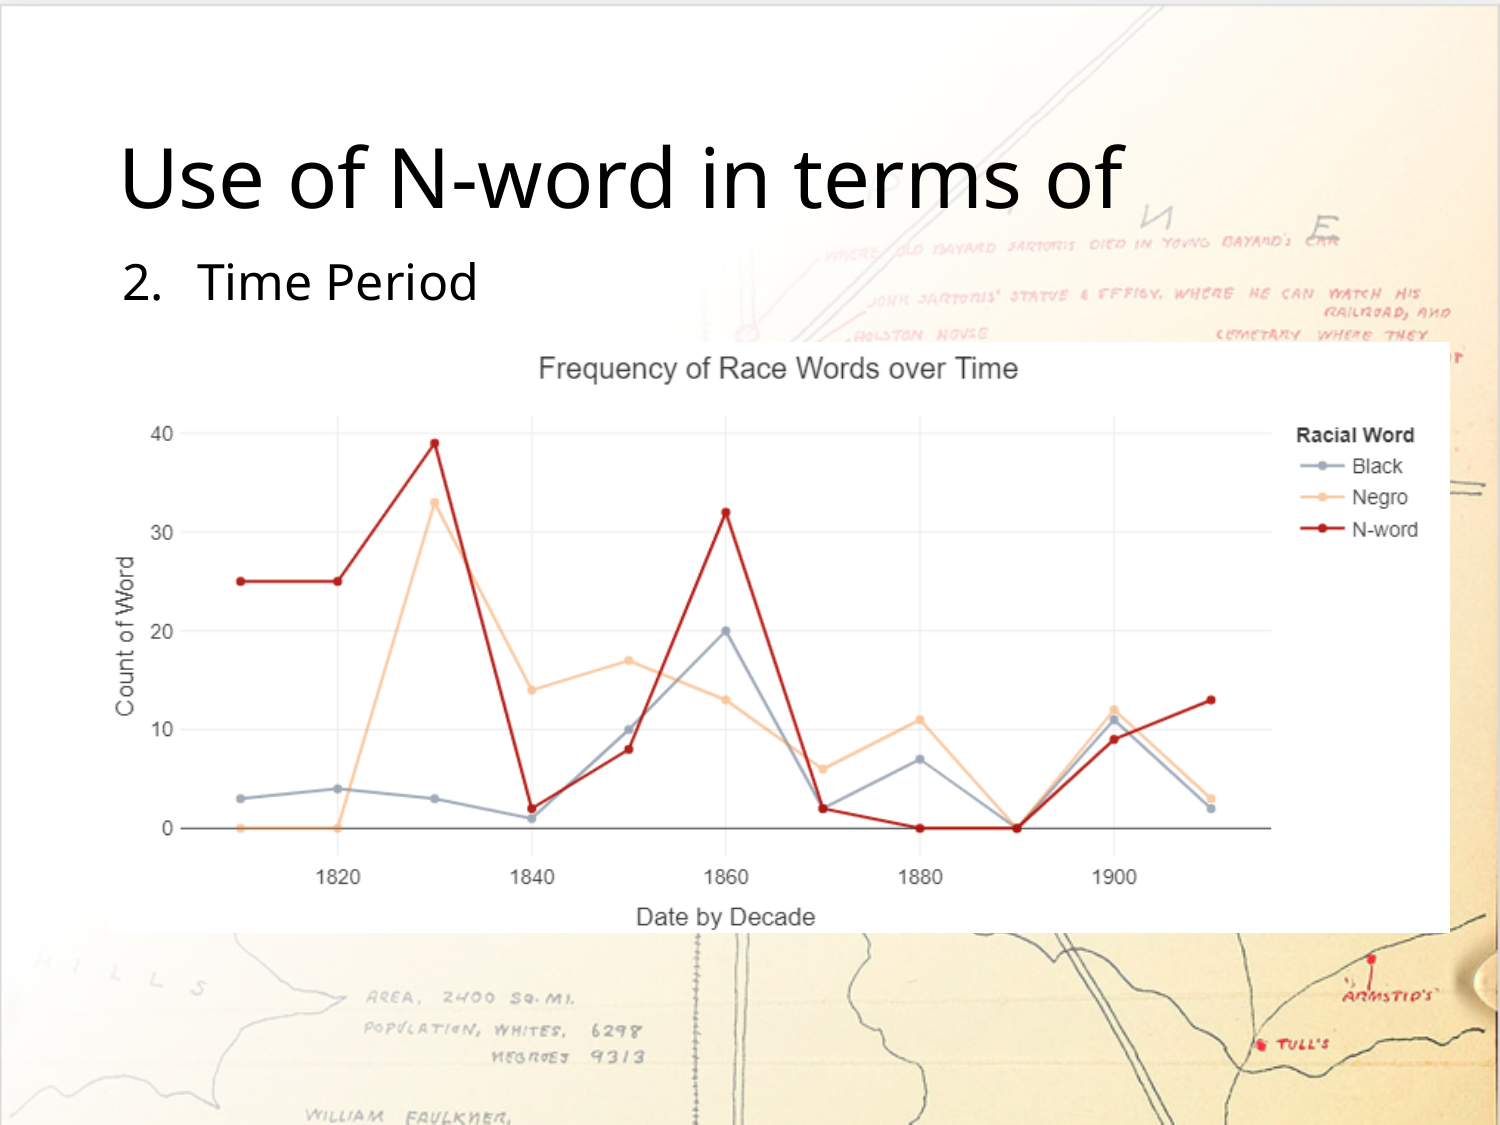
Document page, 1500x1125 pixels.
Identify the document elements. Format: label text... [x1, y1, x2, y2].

picture [0, 0, 1500, 1125]
text_box Time Period [107, 243, 1255, 319]
title Use of N-word in terms of [103, 72, 1397, 290]
